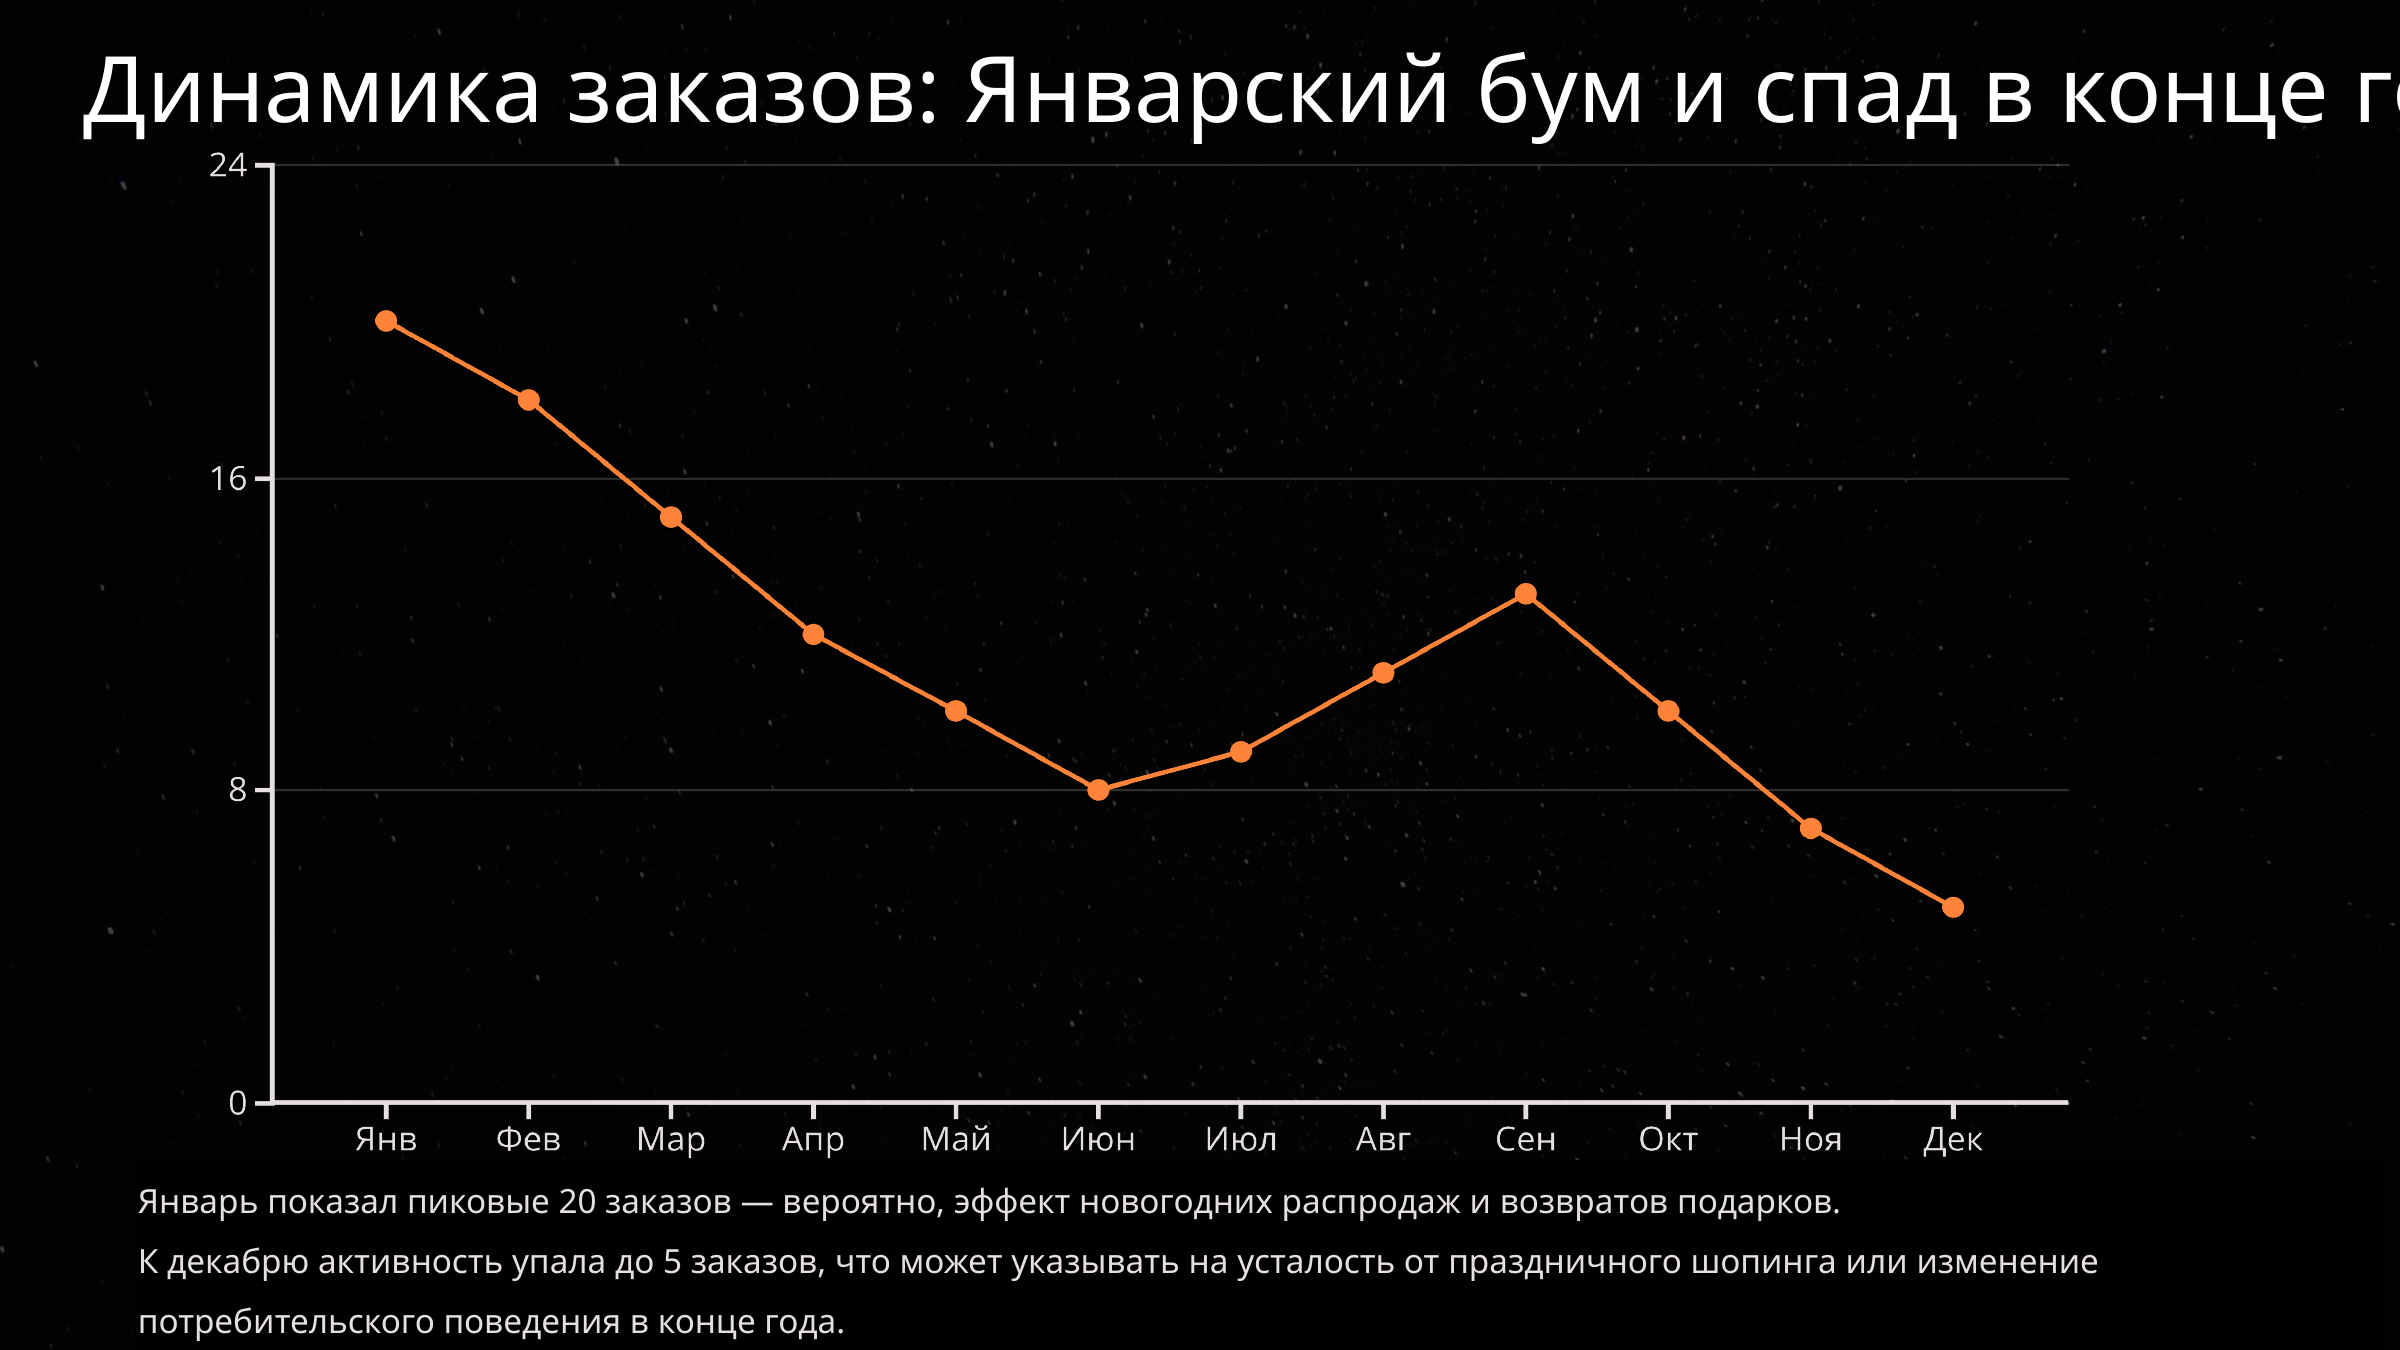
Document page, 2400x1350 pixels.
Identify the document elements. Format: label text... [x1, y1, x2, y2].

text_box Динамика заказов: Январский бум и спад в конце года [83, 66, 1677, 142]
text_box Январь показал пиковые 20 заказов — вероятно, эффект новогодних распродаж и возвратов подарков. К декабрю активность упала до 5 заказов, что может указывать на усталость от праздничного шопинга или изменение потребительского поведения в конце года. [137, 1160, 2384, 1350]
picture [0, 0, 2400, 1350]
